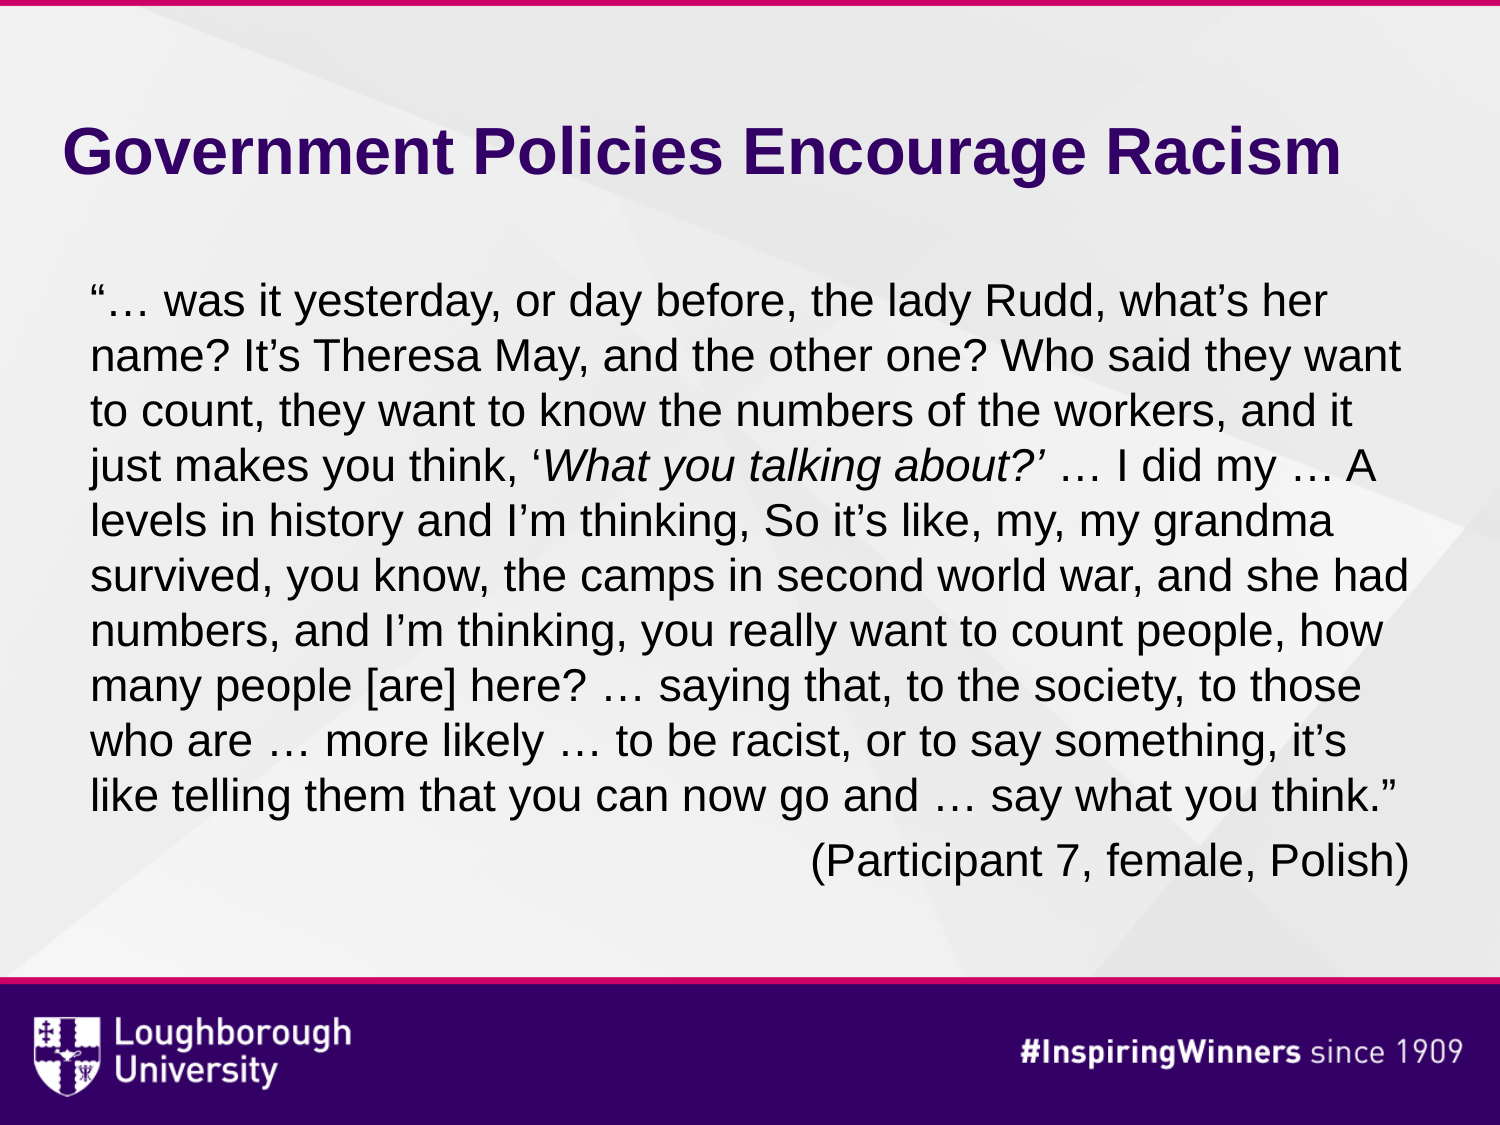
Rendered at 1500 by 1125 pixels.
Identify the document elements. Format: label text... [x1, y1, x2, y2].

title Government Policies Encourage Racism [47, 54, 1453, 243]
picture [0, 0, 1500, 1125]
list “… was it yesterday, or day before, the lady Rudd, what’s her name? It’s Theresa May, and the other one? Who said they want to count, they want to know the numbers of the workers, and it just makes you think, ‘What you talking about?’ … I did my … A levels in history and I’m thinking, So it’s like, my, my grandma survived, you know, the camps in second world war, and she had numbers, and I’m thinking, you really want to count people, how many people [are] here? … saying that, to the society, to those who are … more likely … to be racist, or to say something, it’s like telling them that you can now go and … say what you think.” (Participant 7, female, Polish) [75, 262, 1425, 957]
